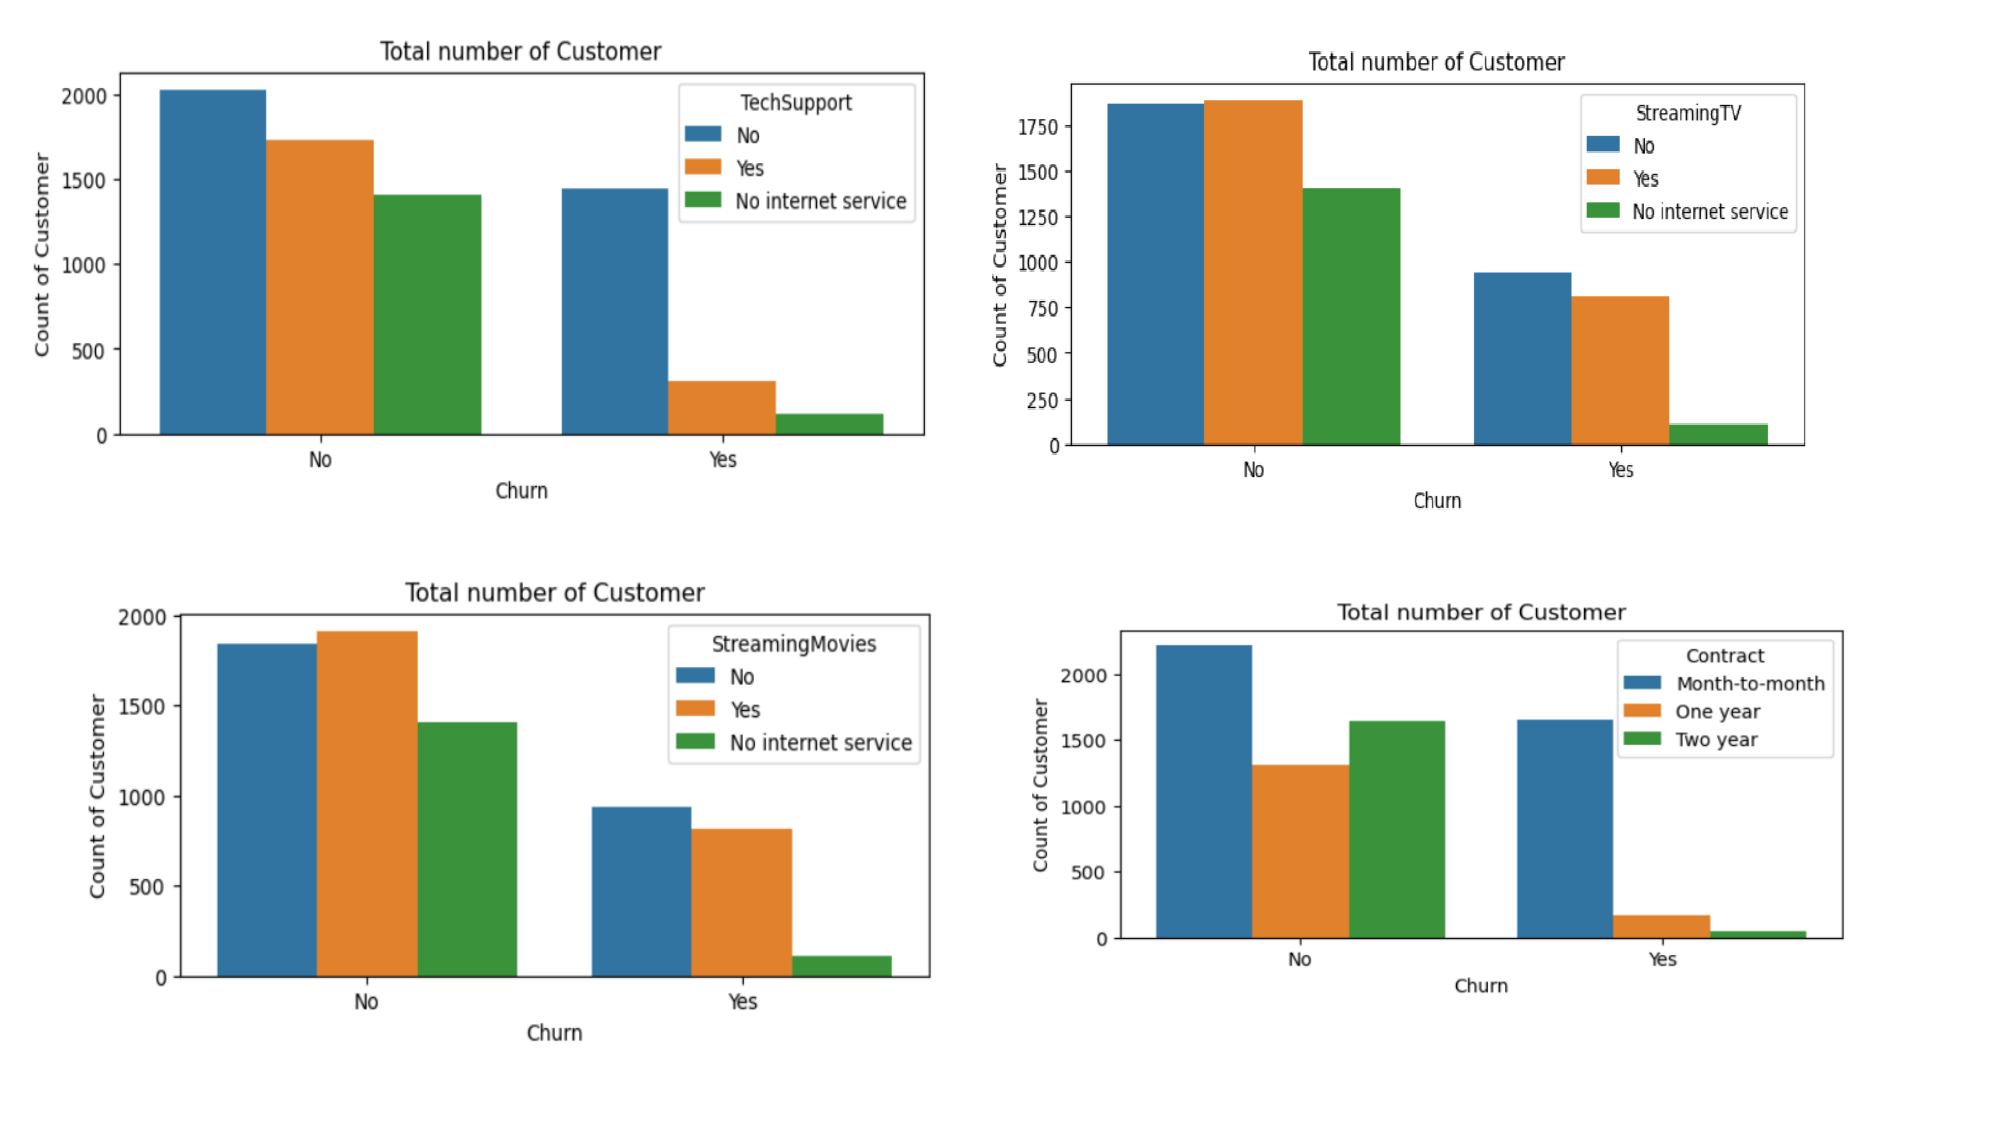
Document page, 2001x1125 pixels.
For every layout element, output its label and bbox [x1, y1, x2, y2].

picture [1014, 581, 1944, 1002]
picture [12, 22, 1875, 519]
picture [82, 557, 996, 1047]
